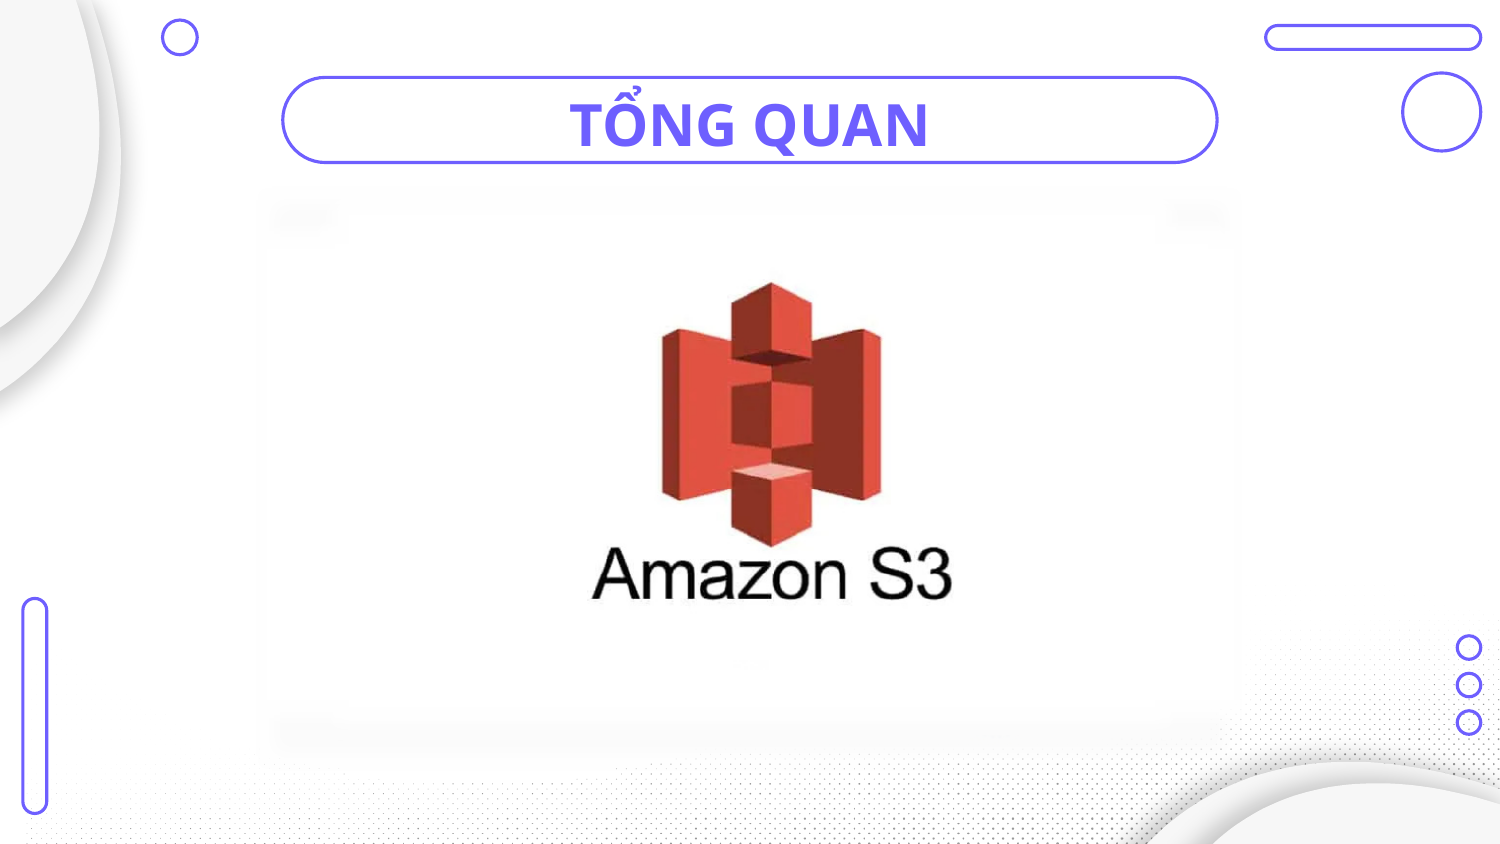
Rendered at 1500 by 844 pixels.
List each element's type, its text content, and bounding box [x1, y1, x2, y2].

title TỔNG QUAN [118, 72, 1382, 167]
picture [233, 180, 1267, 771]
